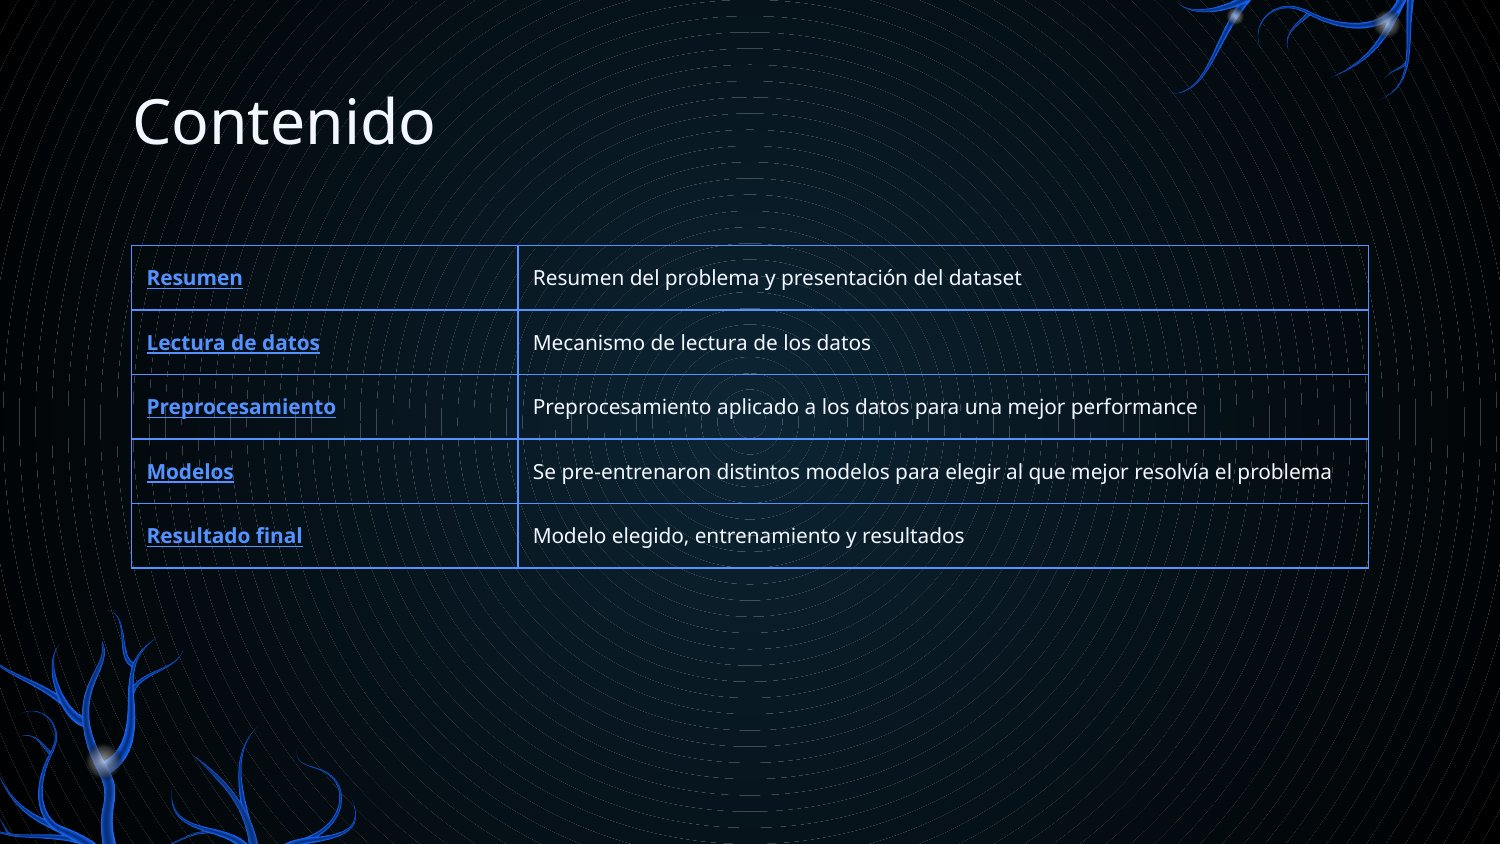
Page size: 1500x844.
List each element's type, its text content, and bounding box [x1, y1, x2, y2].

text_box [117, 167, 1383, 233]
table_cell Lectura de datos [132, 311, 517, 374]
title Contenido [117, 67, 1383, 162]
table_header Resumen del problema y presentación del dataset [519, 246, 1368, 309]
table_cell Mecanismo de lectura de los datos [519, 311, 1368, 374]
table_header Resumen [132, 246, 517, 309]
table_cell Preprocesamiento [132, 375, 517, 438]
picture [1137, 0, 1500, 100]
table_cell Se pre-entrenaron distintos modelos para elegir al que mejor resolvía el problema [519, 440, 1368, 503]
table_cell Resultado final [132, 504, 517, 567]
table_cell Preprocesamiento aplicado a los datos para una mejor performance [519, 375, 1368, 438]
picture [0, 611, 356, 844]
table_cell Modelos [132, 440, 517, 503]
table_cell Modelo elegido, entrenamiento y resultados [519, 504, 1368, 567]
